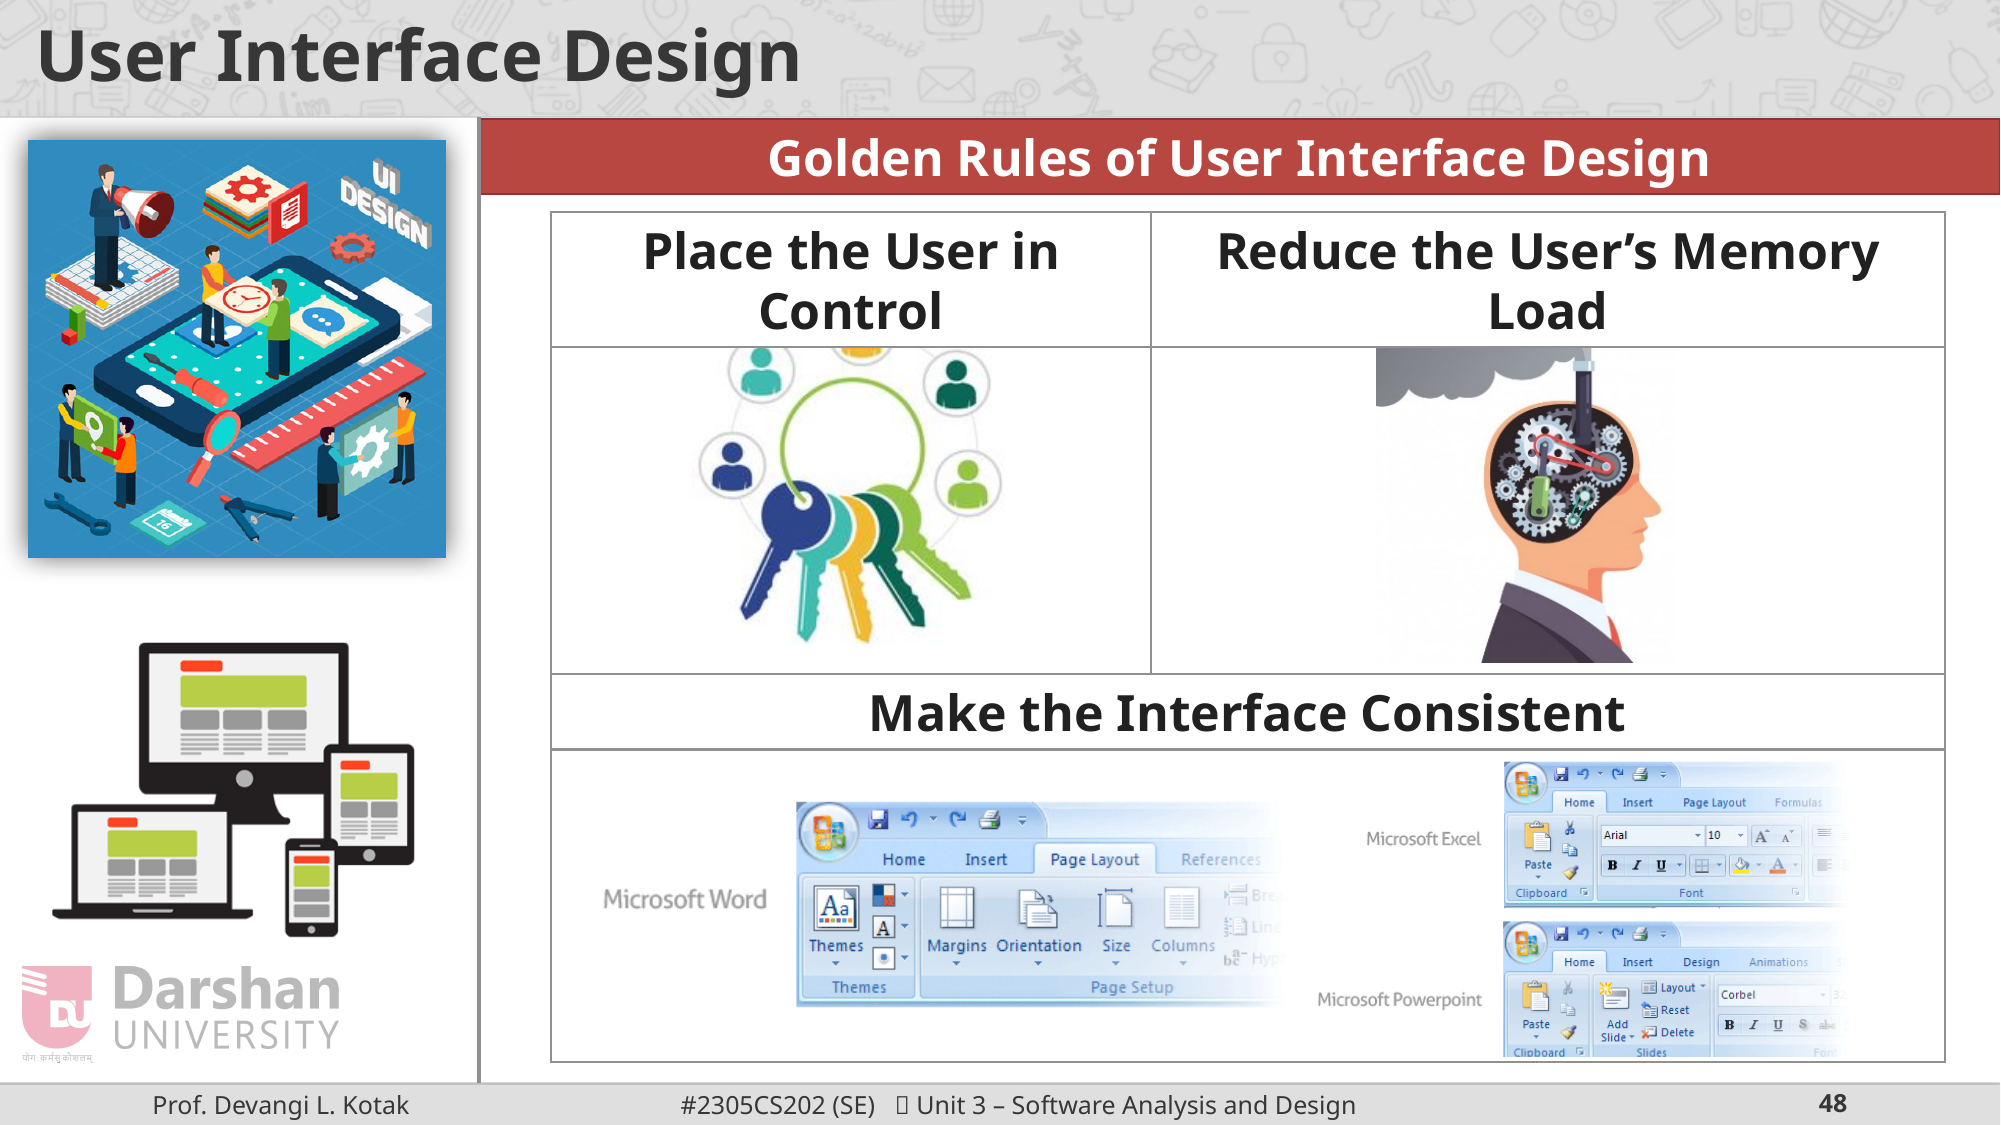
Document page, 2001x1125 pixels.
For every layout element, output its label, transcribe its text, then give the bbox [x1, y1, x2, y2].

text_box [550, 348, 1152, 673]
picture [666, 299, 1036, 644]
text_box Place the User in Control [550, 211, 1150, 348]
text_box Reduce the User’s Memory Load [1150, 211, 1946, 348]
text_box Make the Interface Consistent [550, 673, 1946, 750]
text_box [1152, 348, 1946, 673]
picture [28, 140, 446, 558]
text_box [22, 966, 339, 1063]
title User Interface Design [0, 0, 2000, 117]
picture [1376, 304, 1677, 664]
picture [586, 795, 1289, 1024]
text_box [550, 750, 1946, 1063]
picture [52, 634, 422, 946]
picture [1313, 761, 1852, 1057]
text_box Golden Rules of User Interface Design [481, 118, 2000, 195]
